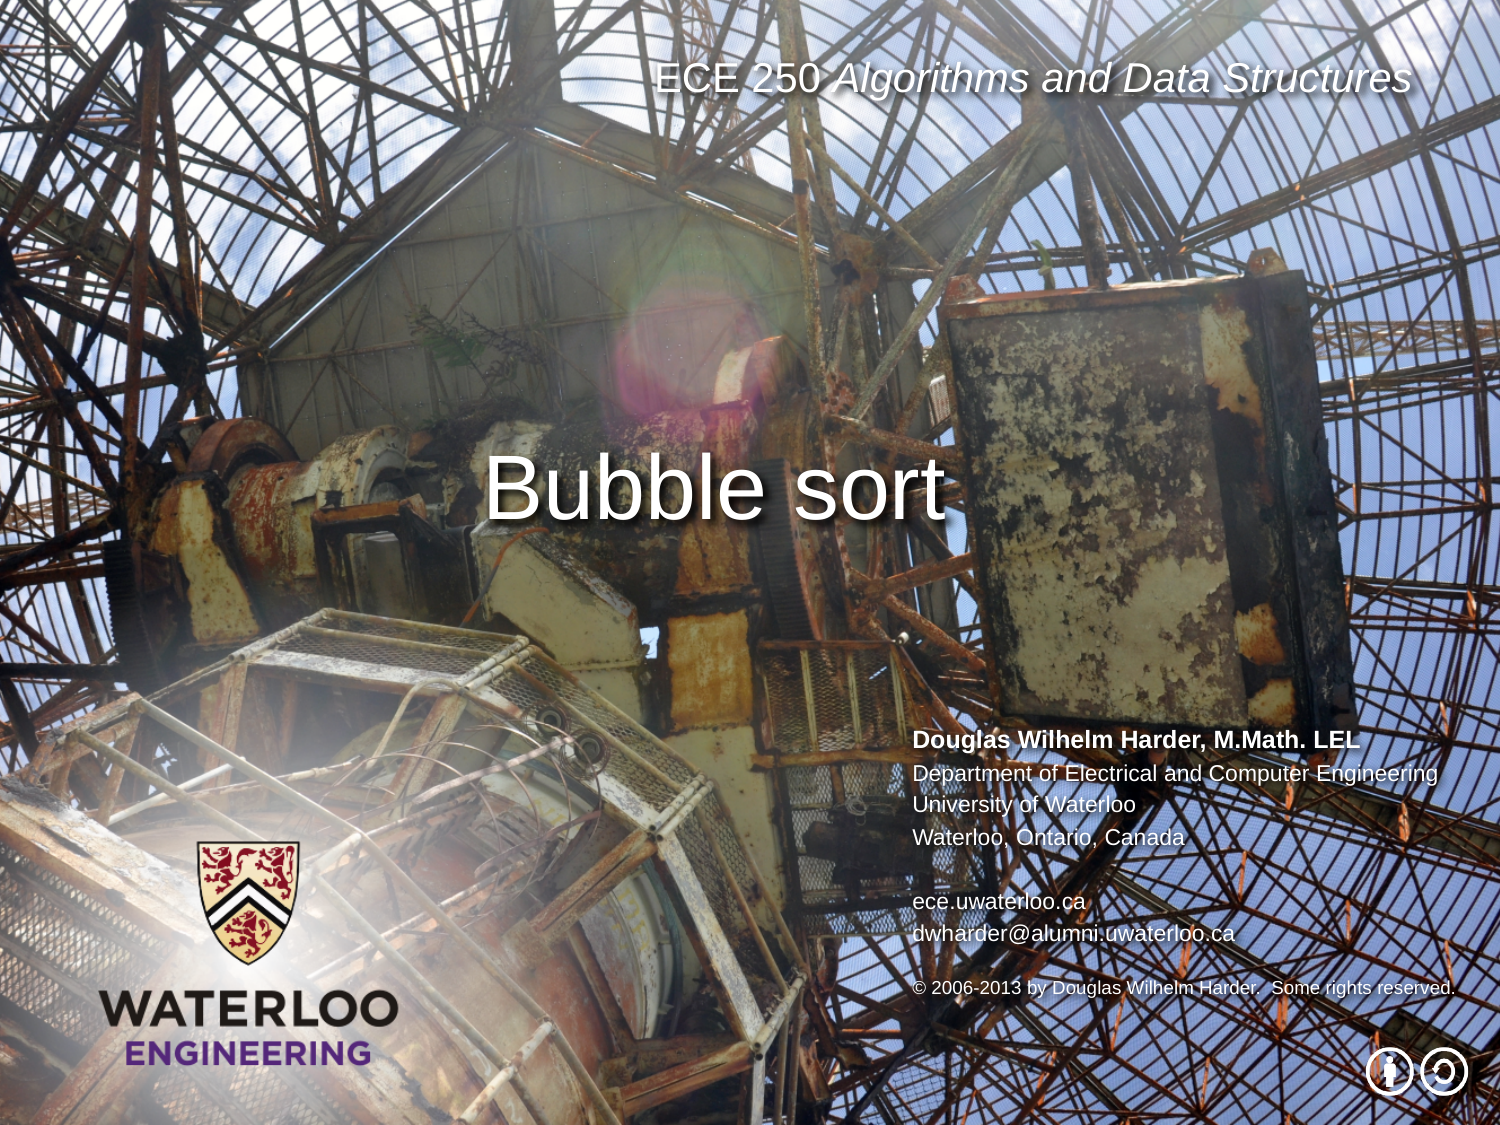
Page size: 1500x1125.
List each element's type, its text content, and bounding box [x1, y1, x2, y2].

picture [0, 0, 1500, 1125]
text_box Bubble sort [123, 420, 1305, 546]
